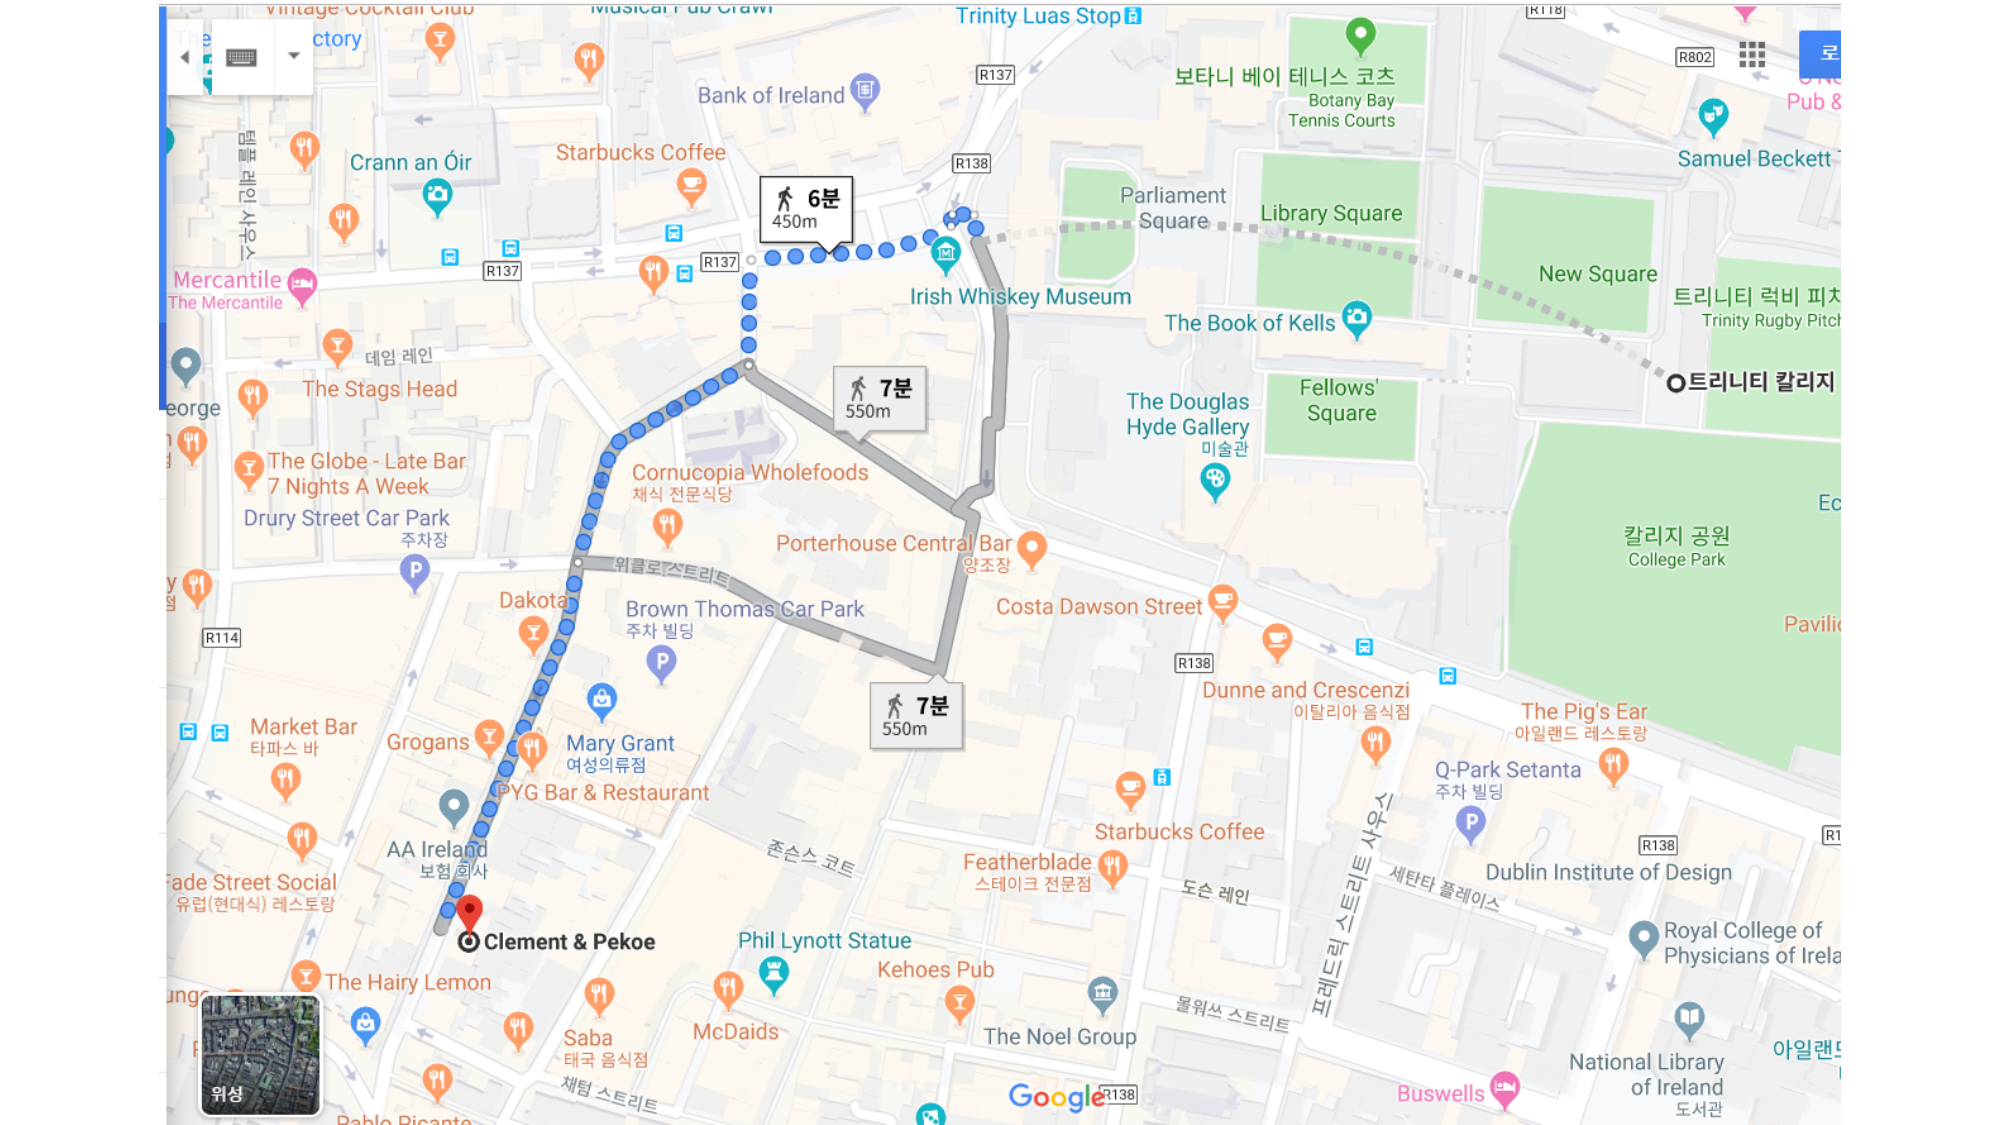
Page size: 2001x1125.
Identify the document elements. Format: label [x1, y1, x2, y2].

picture [159, 0, 1841, 1125]
